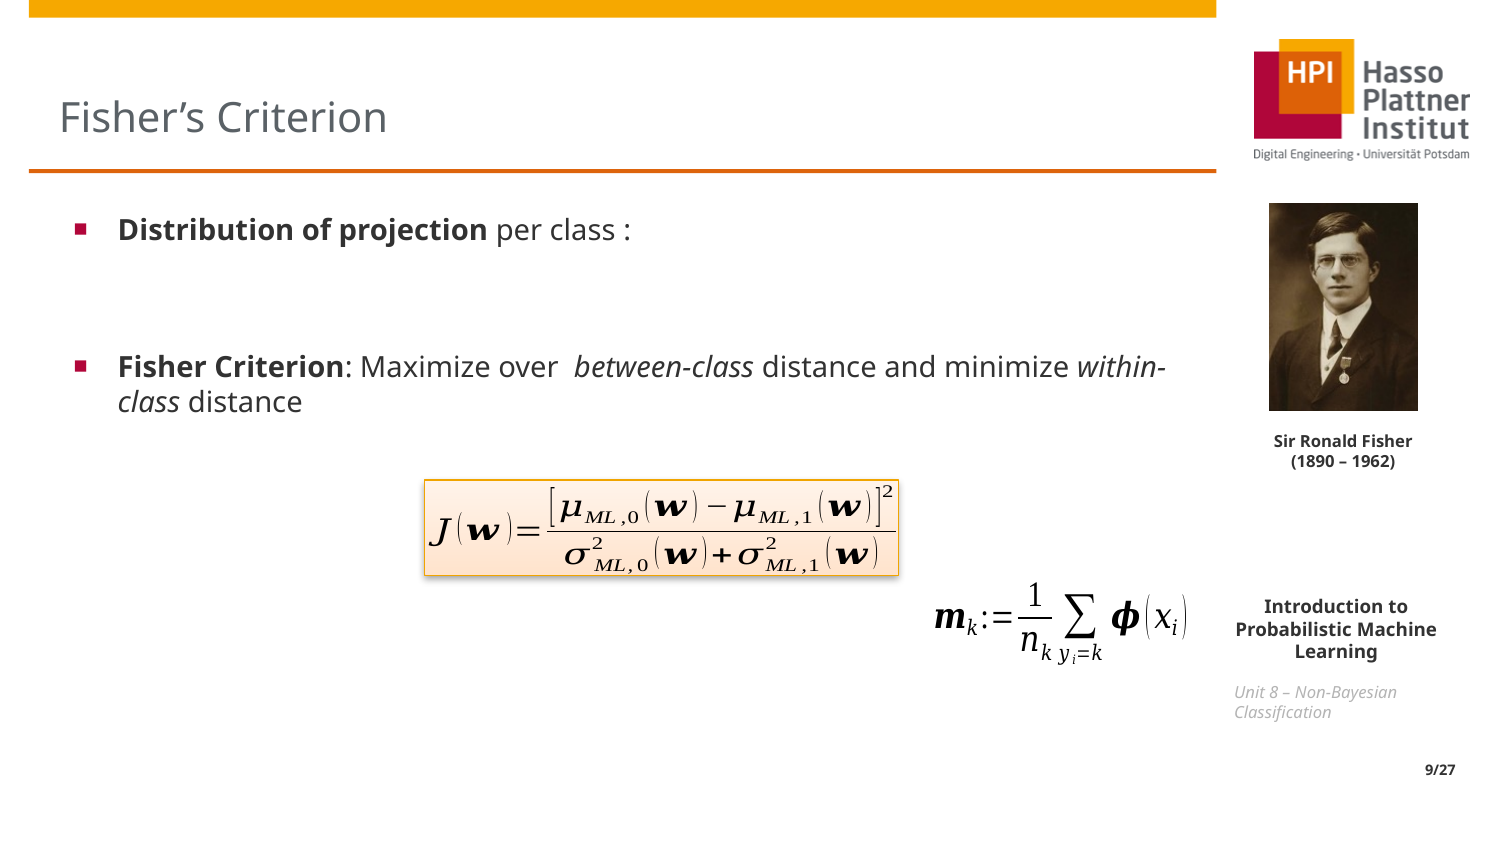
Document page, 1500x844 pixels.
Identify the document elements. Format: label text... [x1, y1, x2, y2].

title Fisher’s Criterion [58, 17, 1187, 170]
picture [1254, 39, 1470, 161]
text_box Sir Ronald Fisher (1890 – 1962) [1257, 422, 1430, 479]
picture [1269, 203, 1418, 411]
